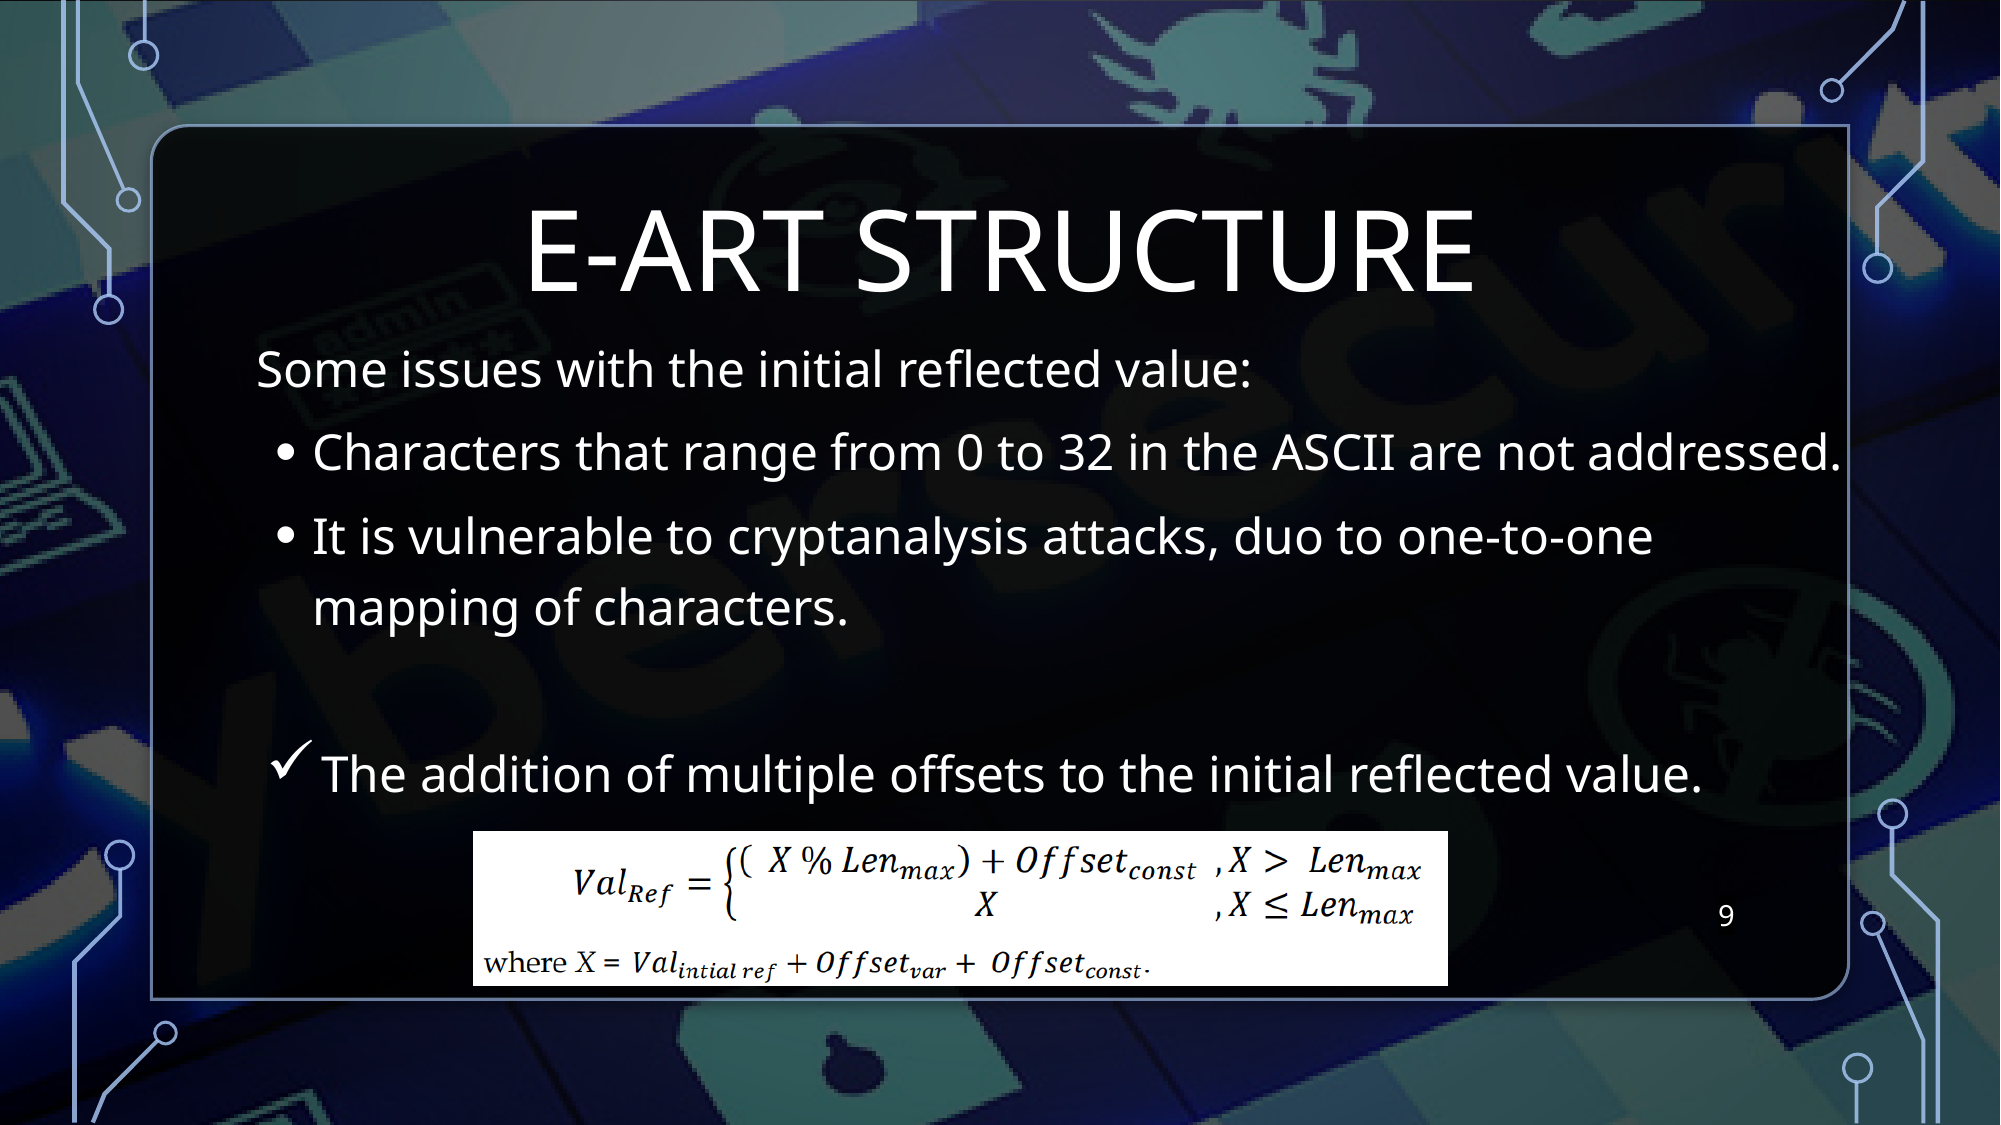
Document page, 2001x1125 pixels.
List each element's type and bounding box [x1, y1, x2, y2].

text_box [60, 0, 1941, 1124]
picture [0, 0, 2000, 1125]
picture [472, 831, 1449, 986]
